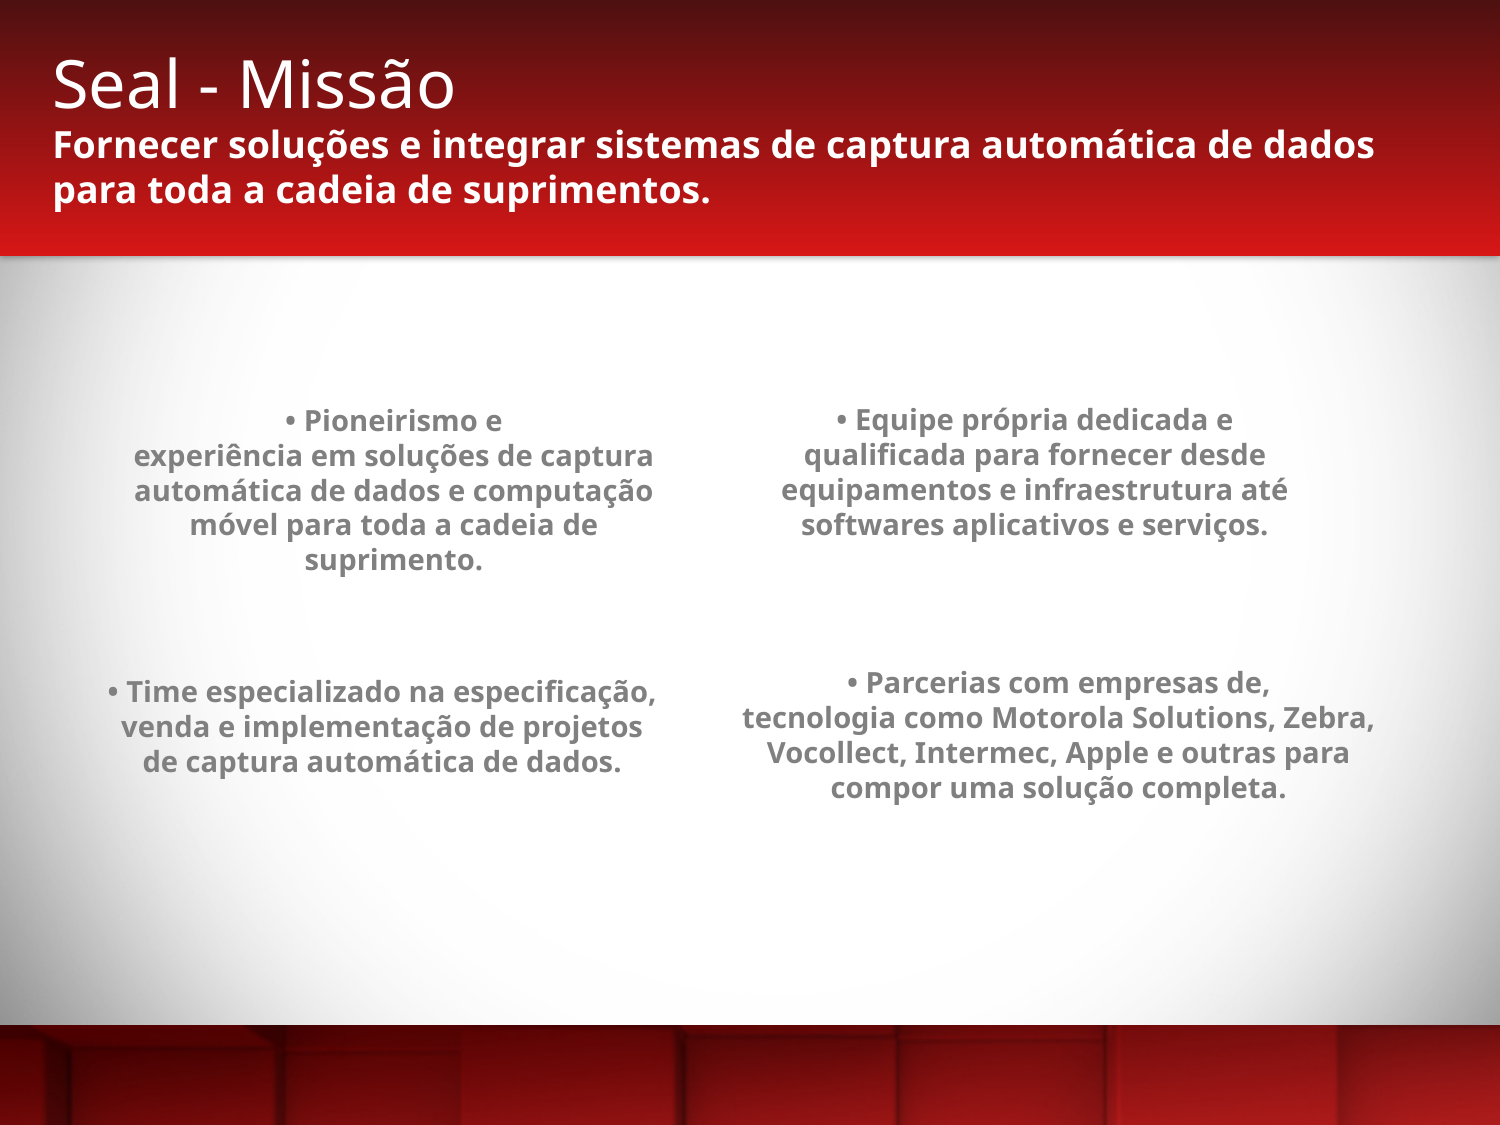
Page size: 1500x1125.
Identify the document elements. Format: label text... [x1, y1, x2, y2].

text_box Seal - Missão Fornecer soluções e integrar sistemas de captura automática de dados para toda a cadeia de suprimentos. [37, 34, 1459, 219]
picture [0, 256, 1500, 1125]
text_box • Pioneirismo e experiência em soluções de captura automática de dados e computação móvel para toda a cadeia de suprimento. [0, 394, 794, 654]
text_box [0, 0, 1500, 256]
text_box • Parcerias com empresas de, tecnologia como Motorola Solutions, Zebra, Vocollect, Intermec, Apple e outras para compor uma solução completa. [658, 656, 1459, 882]
text_box • Time especializado na especificação, venda e implementação de projetos de captura automática de dados. [0, 665, 658, 856]
text_box • Equipe própria dedicada e qualificada para fornecer desde equipamentos e infraestrutura até softwares aplicativos e serviços. [635, 394, 1436, 619]
